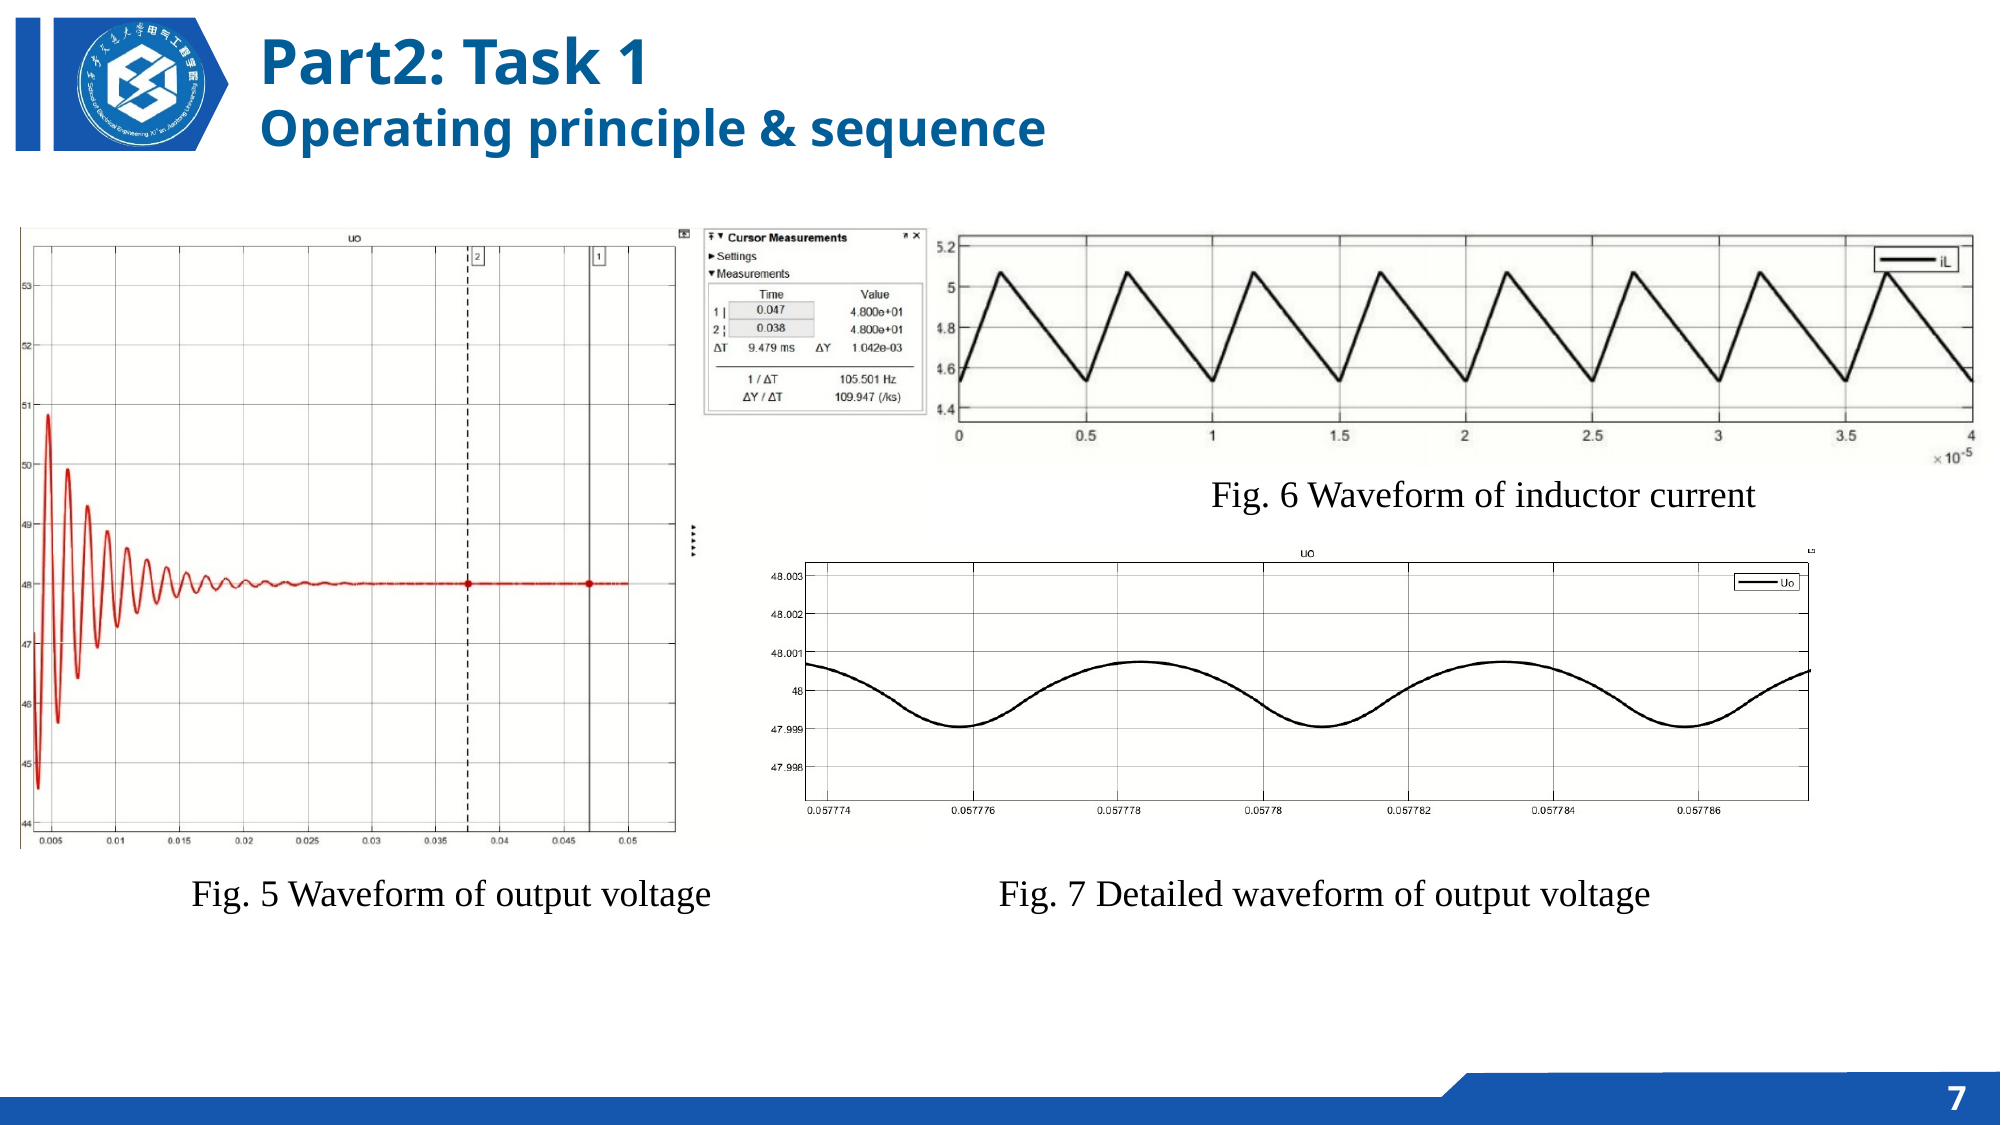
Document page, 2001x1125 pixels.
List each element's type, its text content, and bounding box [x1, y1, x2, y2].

text_box Part2: Task 1 Operating principle & sequence [244, 14, 1121, 164]
text_box Fig. 7 Detailed waveform of output voltage [886, 861, 1720, 922]
picture [77, 21, 206, 147]
text_box Fig. 6 Waveform of inductor current [1045, 476, 1879, 522]
picture [20, 227, 1993, 849]
text_box 7 [1932, 1069, 1984, 1125]
text_box Fig. 5 Waveform of output voltage [13, 861, 847, 922]
